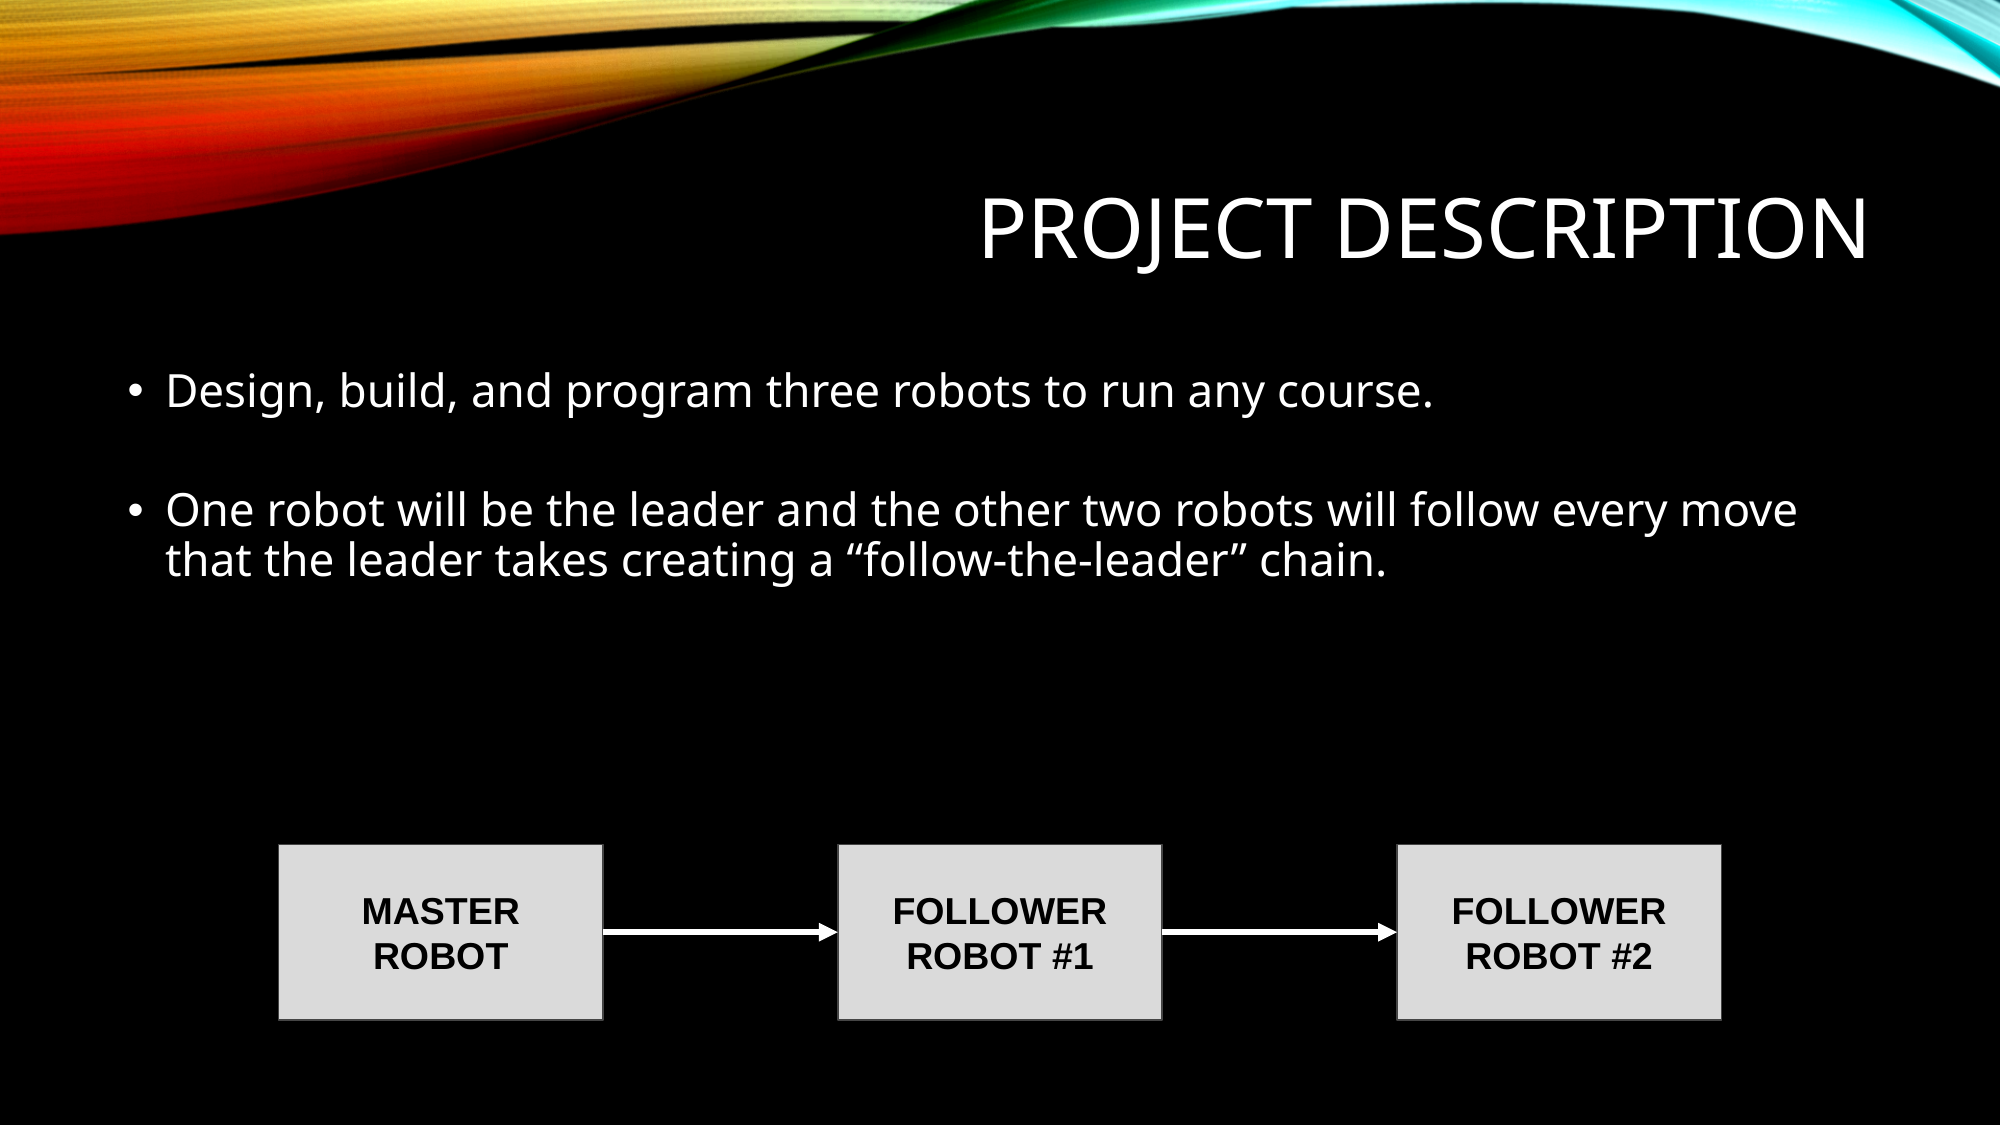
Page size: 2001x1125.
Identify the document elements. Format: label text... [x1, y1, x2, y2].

text_box MASTER ROBOT [278, 844, 604, 1021]
list Design, build, and program three robots to run any course. One robot will be the leader and the other two robots will follow every move that the leader takes creating a “follow-the-leader” chain. [112, 360, 1888, 1021]
picture [0, 0, 2000, 237]
text_box FOLLOWER ROBOT #1 [837, 844, 1163, 1021]
text_box FOLLOWER ROBOT #2 [1396, 844, 1722, 1021]
title PROJECT DESCRIPTION [474, 125, 1888, 338]
